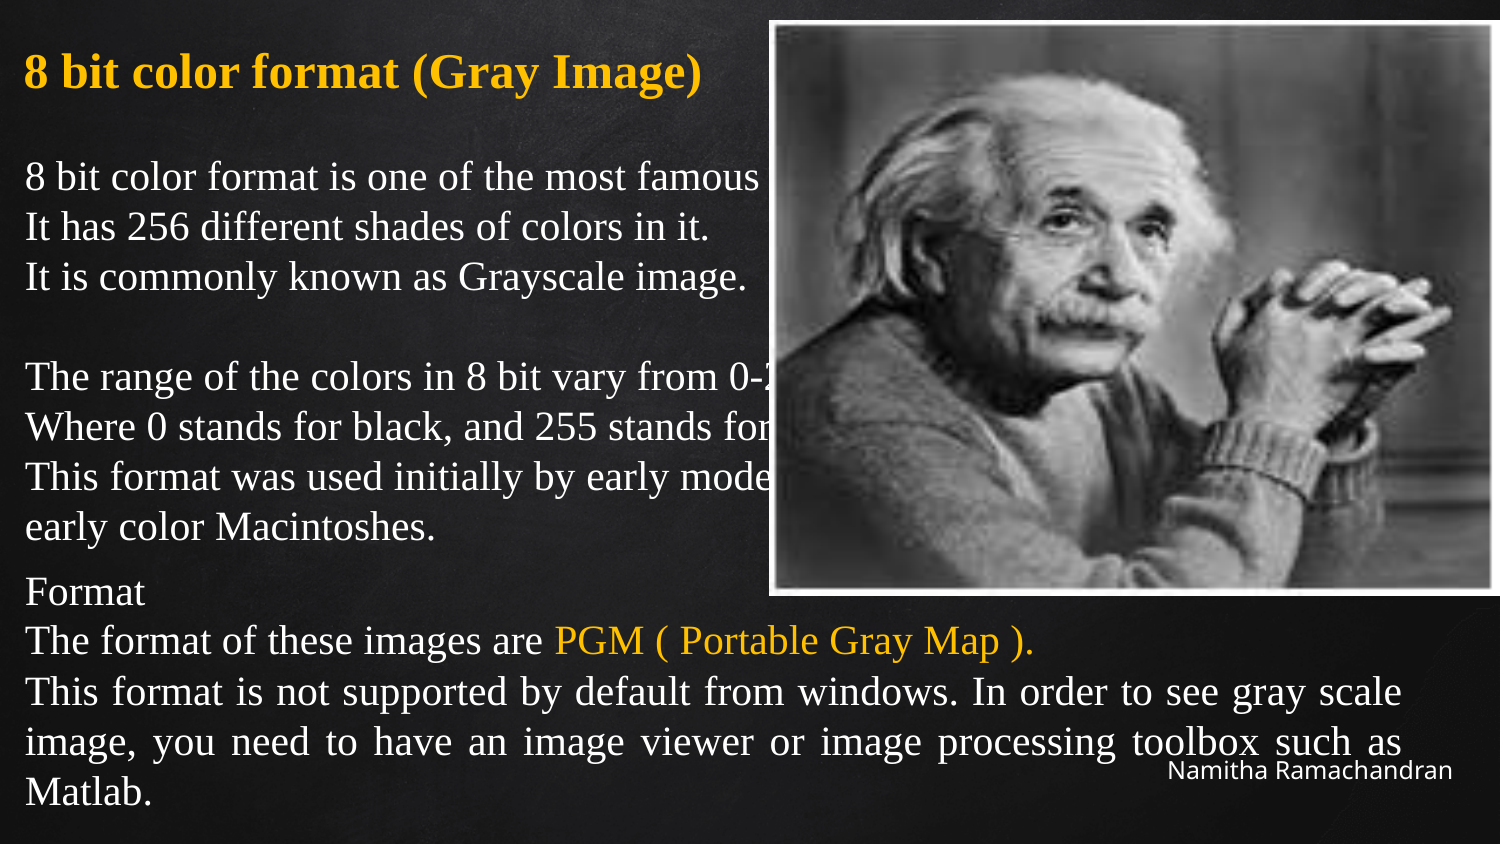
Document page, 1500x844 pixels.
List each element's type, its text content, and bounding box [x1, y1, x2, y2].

picture [0, 0, 1500, 844]
text_box 8 bit color format is one of the most famous image format. It has 256 different shades of colors in it. It is commonly known as Grayscale image. The range of the colors in 8 bit vary from 0-255. Where 0 stands for black, and 255 stands for white, and 127 stands for gray color. This format was used initially by early models of the operating systems UNIX and the early color Macintoshes. [9, 141, 764, 555]
text_box 8 bit color format (Gray Image) [8, 31, 764, 107]
text_box Format The format of these images are PGM ( Portable Gray Map ). This format is not supported by default from windows. In order to see gray scale image, you need to have an image viewer or image processing toolbox such as Matlab. [9, 555, 1419, 821]
